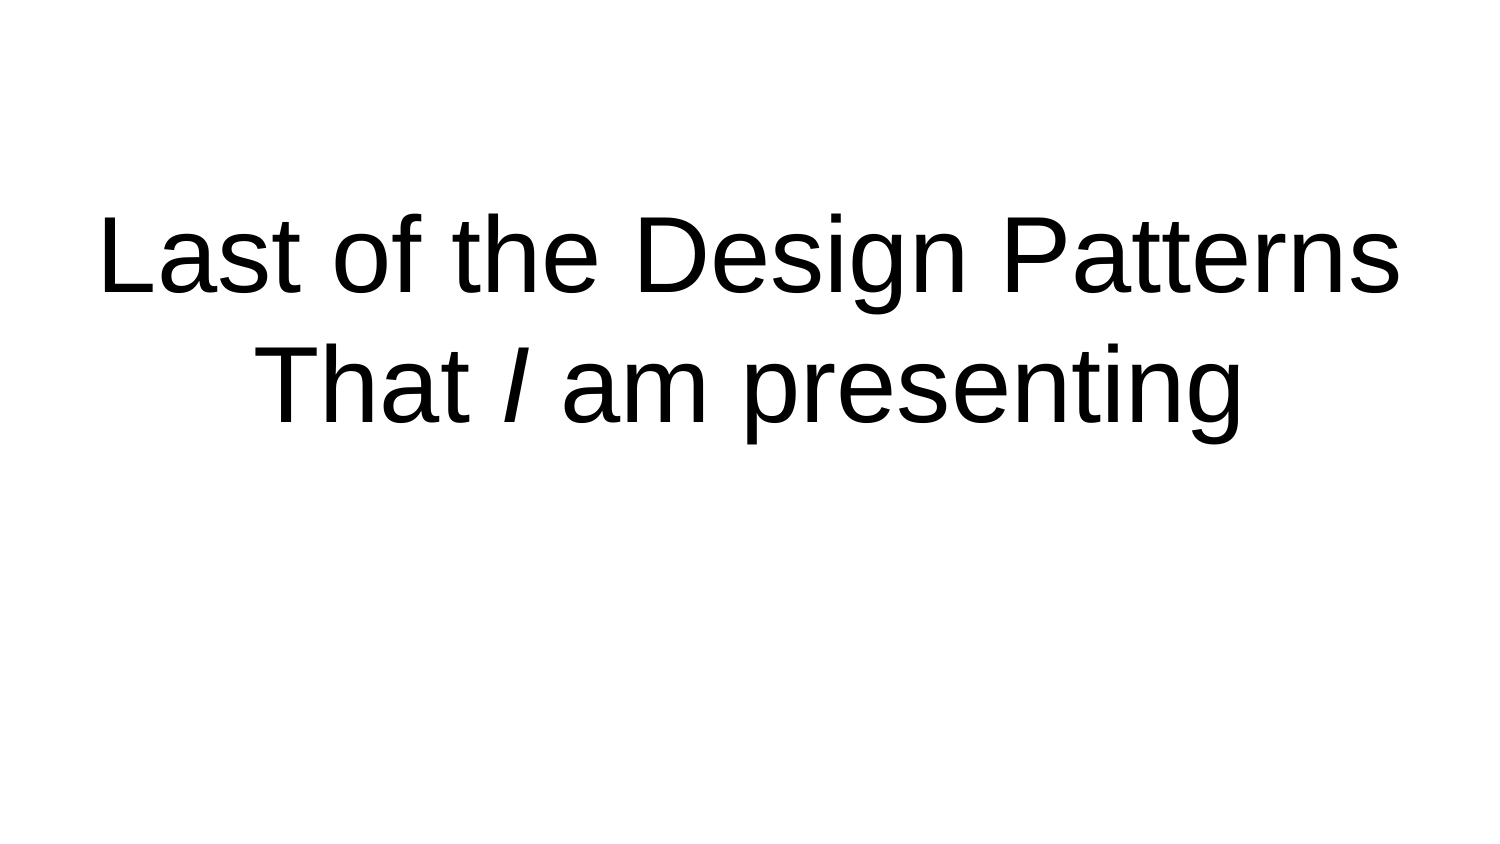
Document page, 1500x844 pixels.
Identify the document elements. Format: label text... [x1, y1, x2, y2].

title Last of the Design Patterns That I am presenting [51, 122, 1449, 459]
